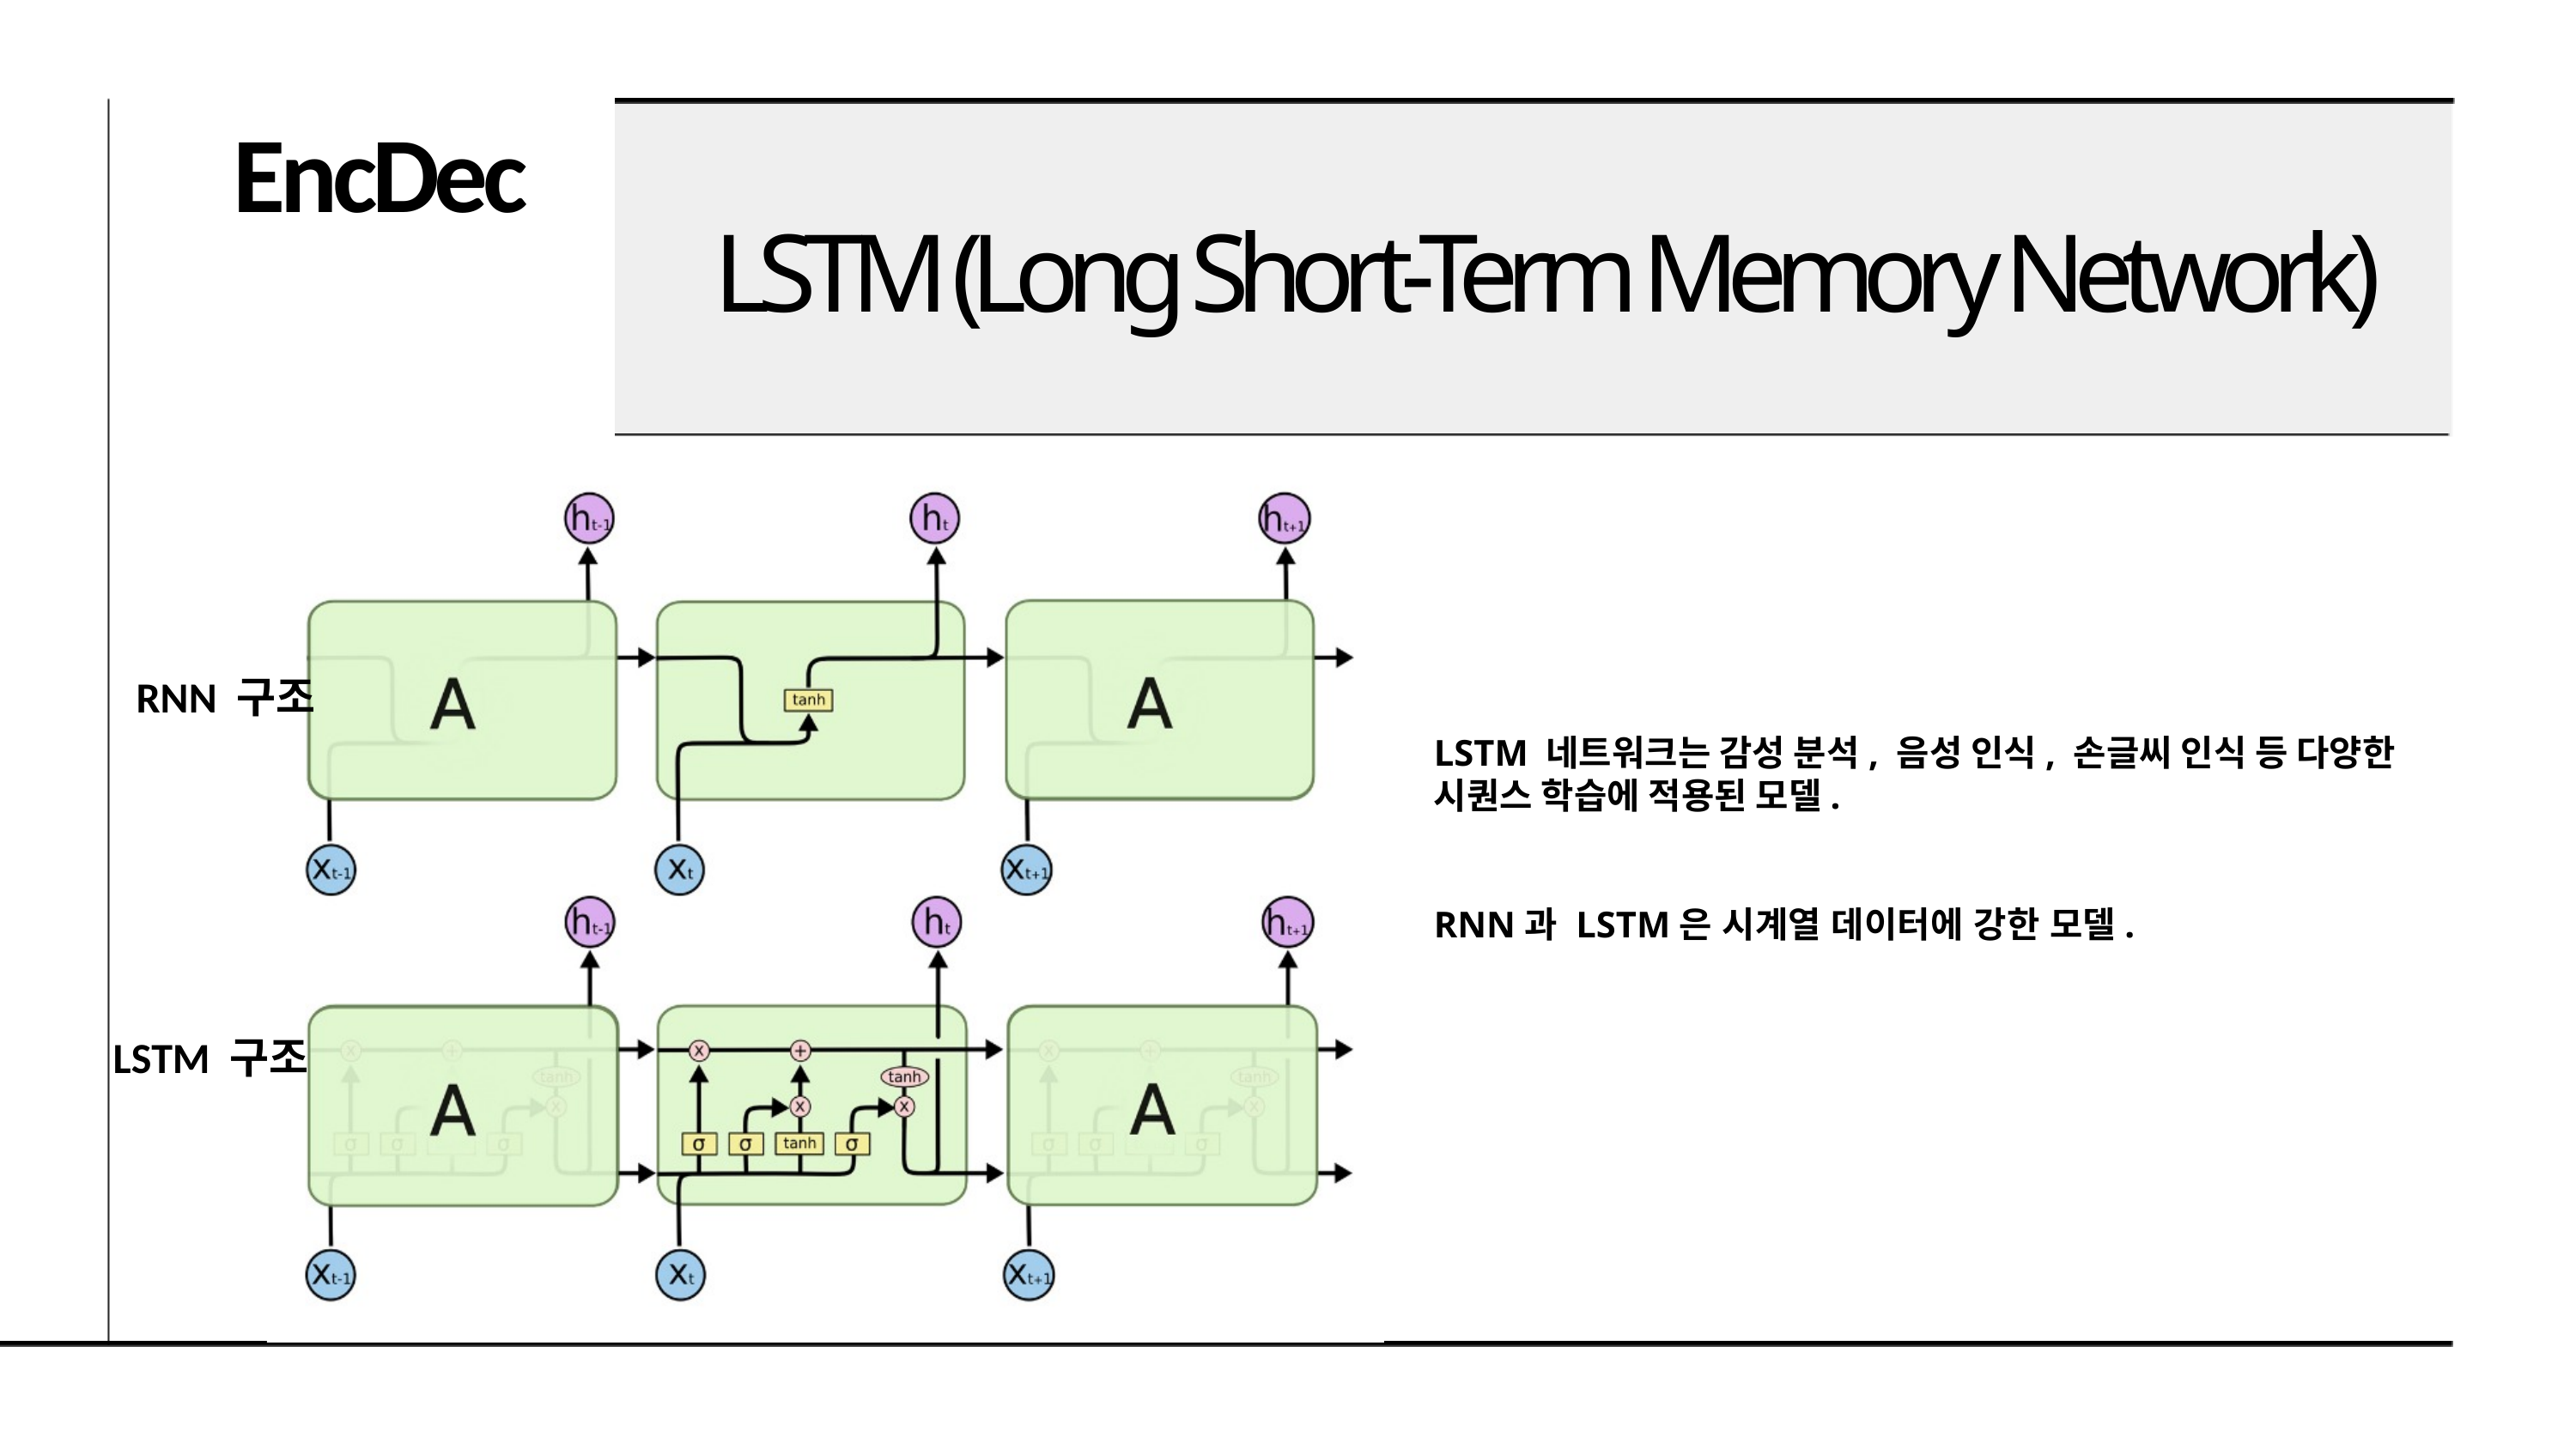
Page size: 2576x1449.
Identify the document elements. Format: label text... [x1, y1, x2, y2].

text_box LSTM 네트워크는 감성 분석, 음성 인식, 손글씨 인식 등 다양한 시퀀스 학습에 적용된 모델. RNN과 LSTM은 시계열 데이터에 강한 모델. [1420, 724, 2494, 952]
picture [615, 98, 2455, 438]
text_box RNN 구조 [123, 664, 262, 718]
picture [0, 100, 2453, 1347]
text_box EncDec [146, 82, 616, 258]
text_box LSTM 구조 [100, 1023, 262, 1088]
